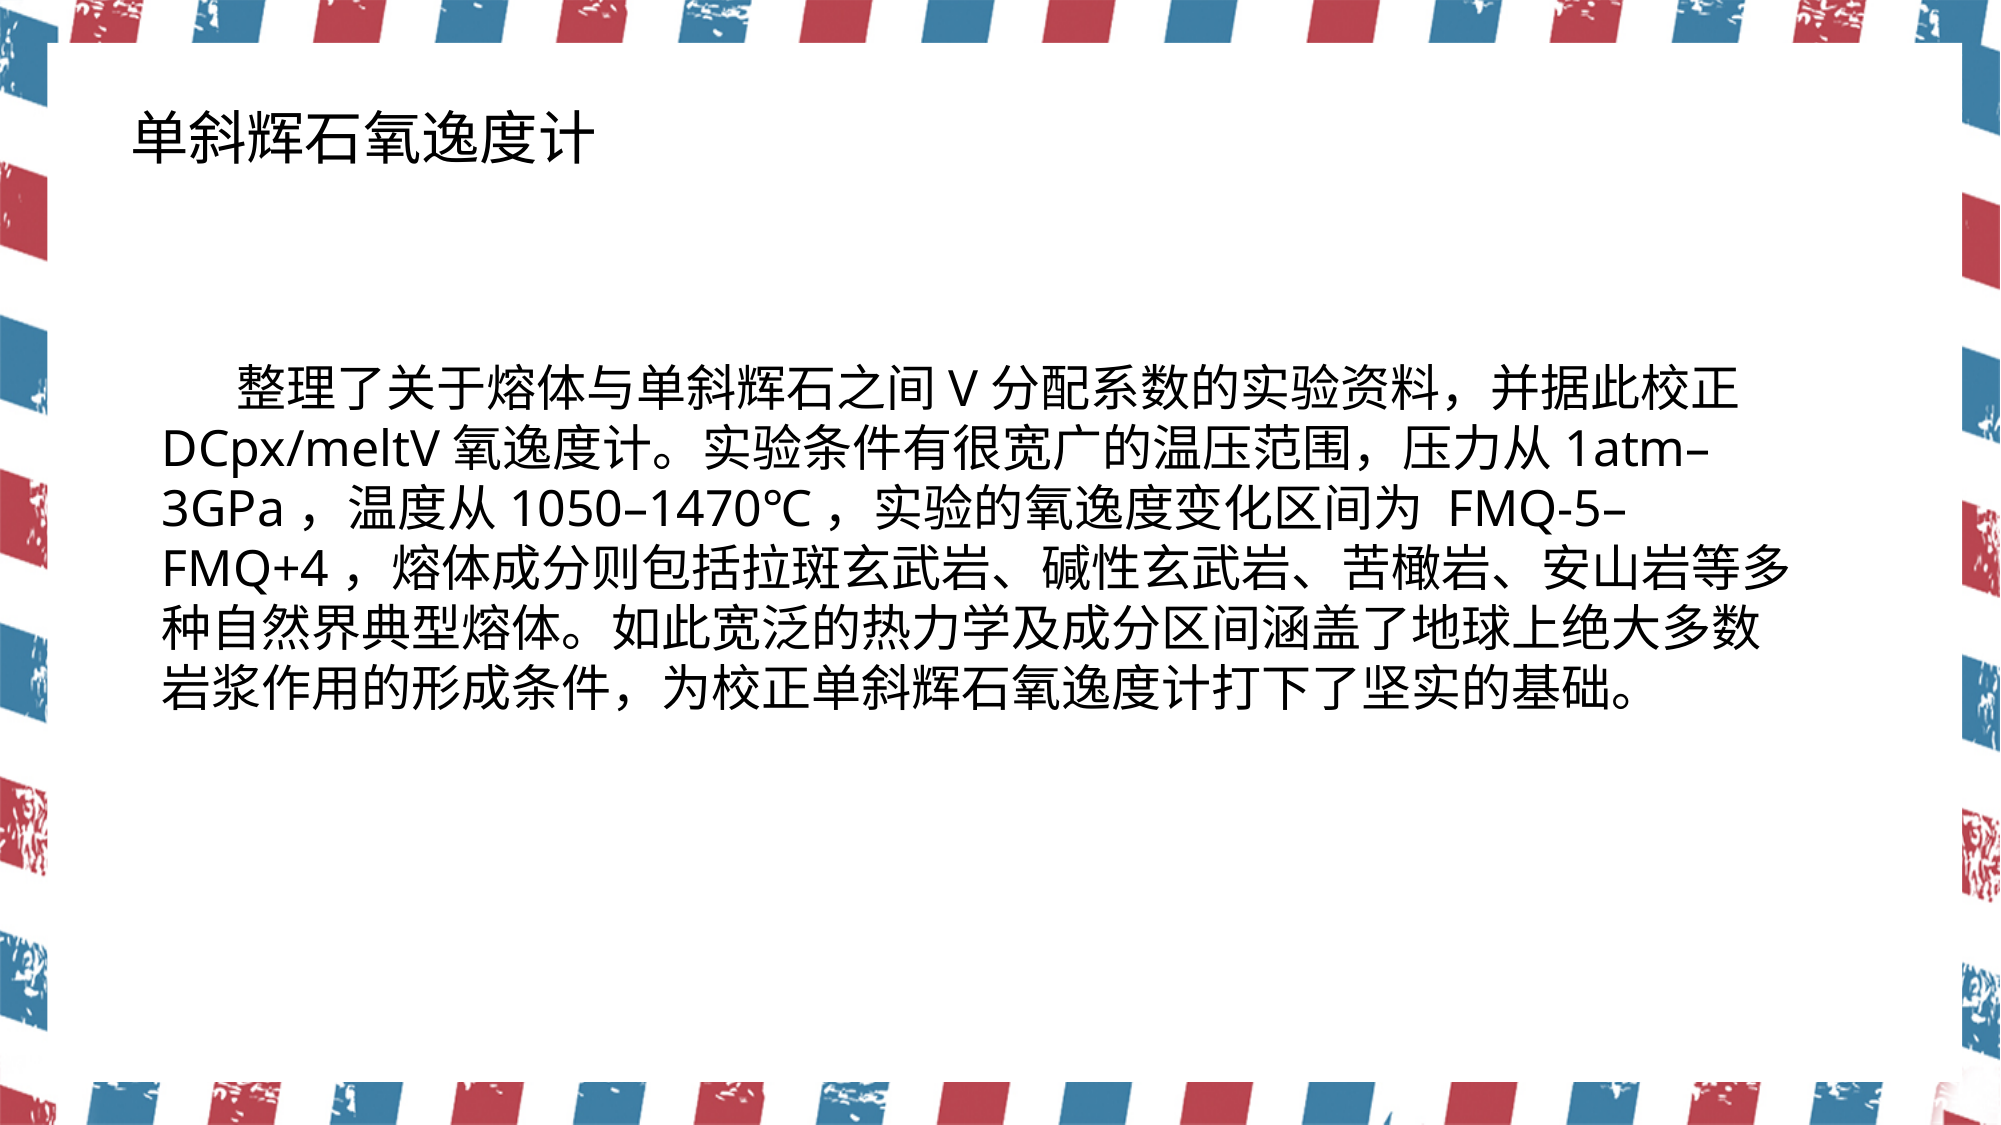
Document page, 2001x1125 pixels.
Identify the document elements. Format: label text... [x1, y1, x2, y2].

picture [0, 0, 2000, 1125]
text_box [59, 78, 1967, 170]
text_box 整理了关于熔体与单斜辉石之间V分配系数的实验资料，并据此校正DCpx/meltV氧逸度计。实验条件有很宽广的温压范围，压力从1atm–3GPa，温度从1050–1470℃，实验的氧逸度变化区间为 FMQ-5–FMQ+4，熔体成分则包括拉斑玄武岩、碱性玄武岩、苦橄岩、安山岩等多种自然界典型熔体。如此宽泛的热力学及成分区间涵盖了地球上绝大多数岩浆作用的形成条件，为校正单斜辉石氧逸度计打下了坚实的基础。 [147, 349, 1824, 724]
text_box 单斜辉石氧逸度计 [115, 93, 783, 179]
